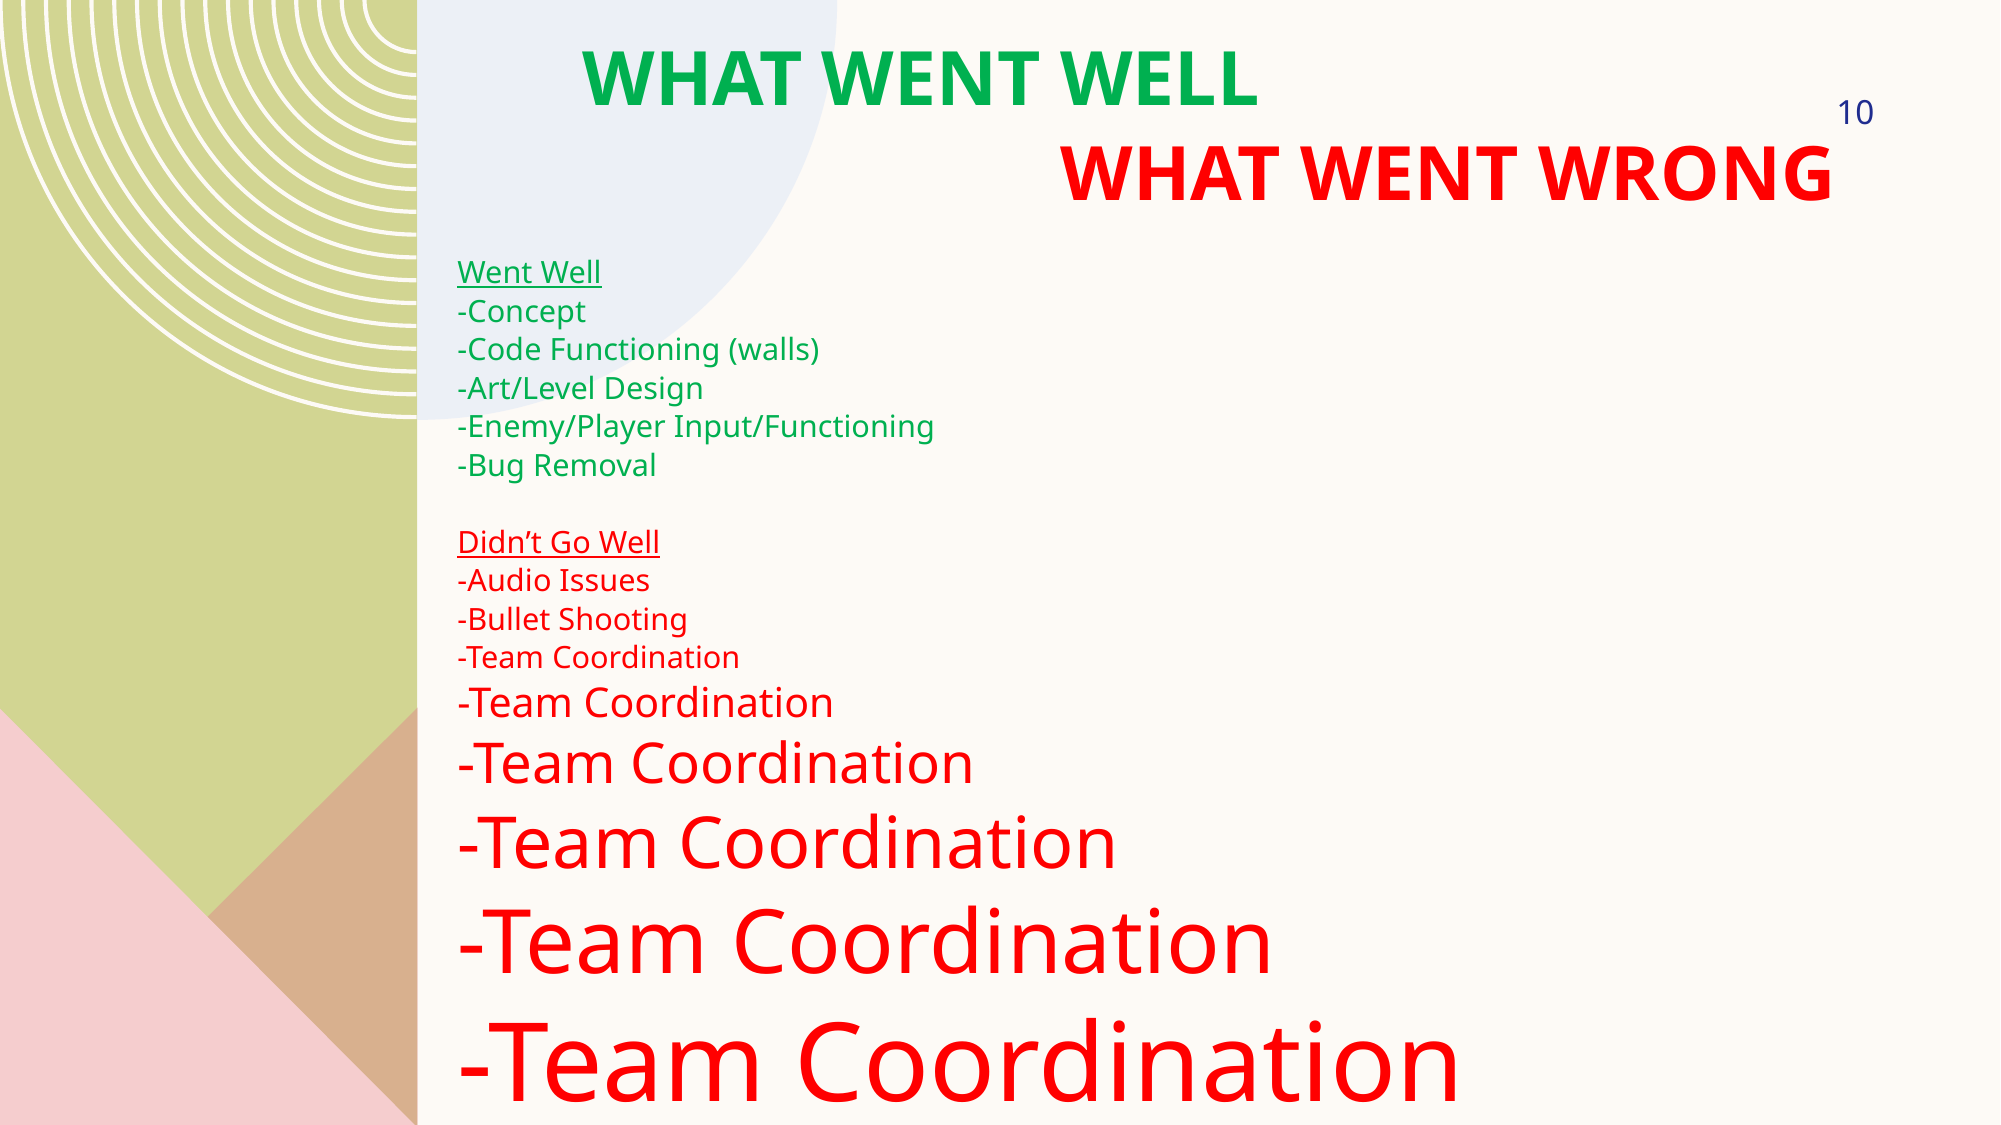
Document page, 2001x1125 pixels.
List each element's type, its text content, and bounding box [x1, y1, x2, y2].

title What went wrong [1045, 52, 2000, 216]
list Went Well -Concept -Code Functioning (walls) -Art/Level Design -Enemy/Player Input/Functioning -Bug Removal Didn’t Go Well -Audio Issues -Bullet Shooting -Team Coordination -Team Coordination -Team Coordination -Team Coordination -Team Coordination -Team Coordination -Team Coordination [442, 253, 1982, 1125]
text_box What went well [567, 0, 1770, 121]
slide_number 10 [1699, 75, 1875, 153]
